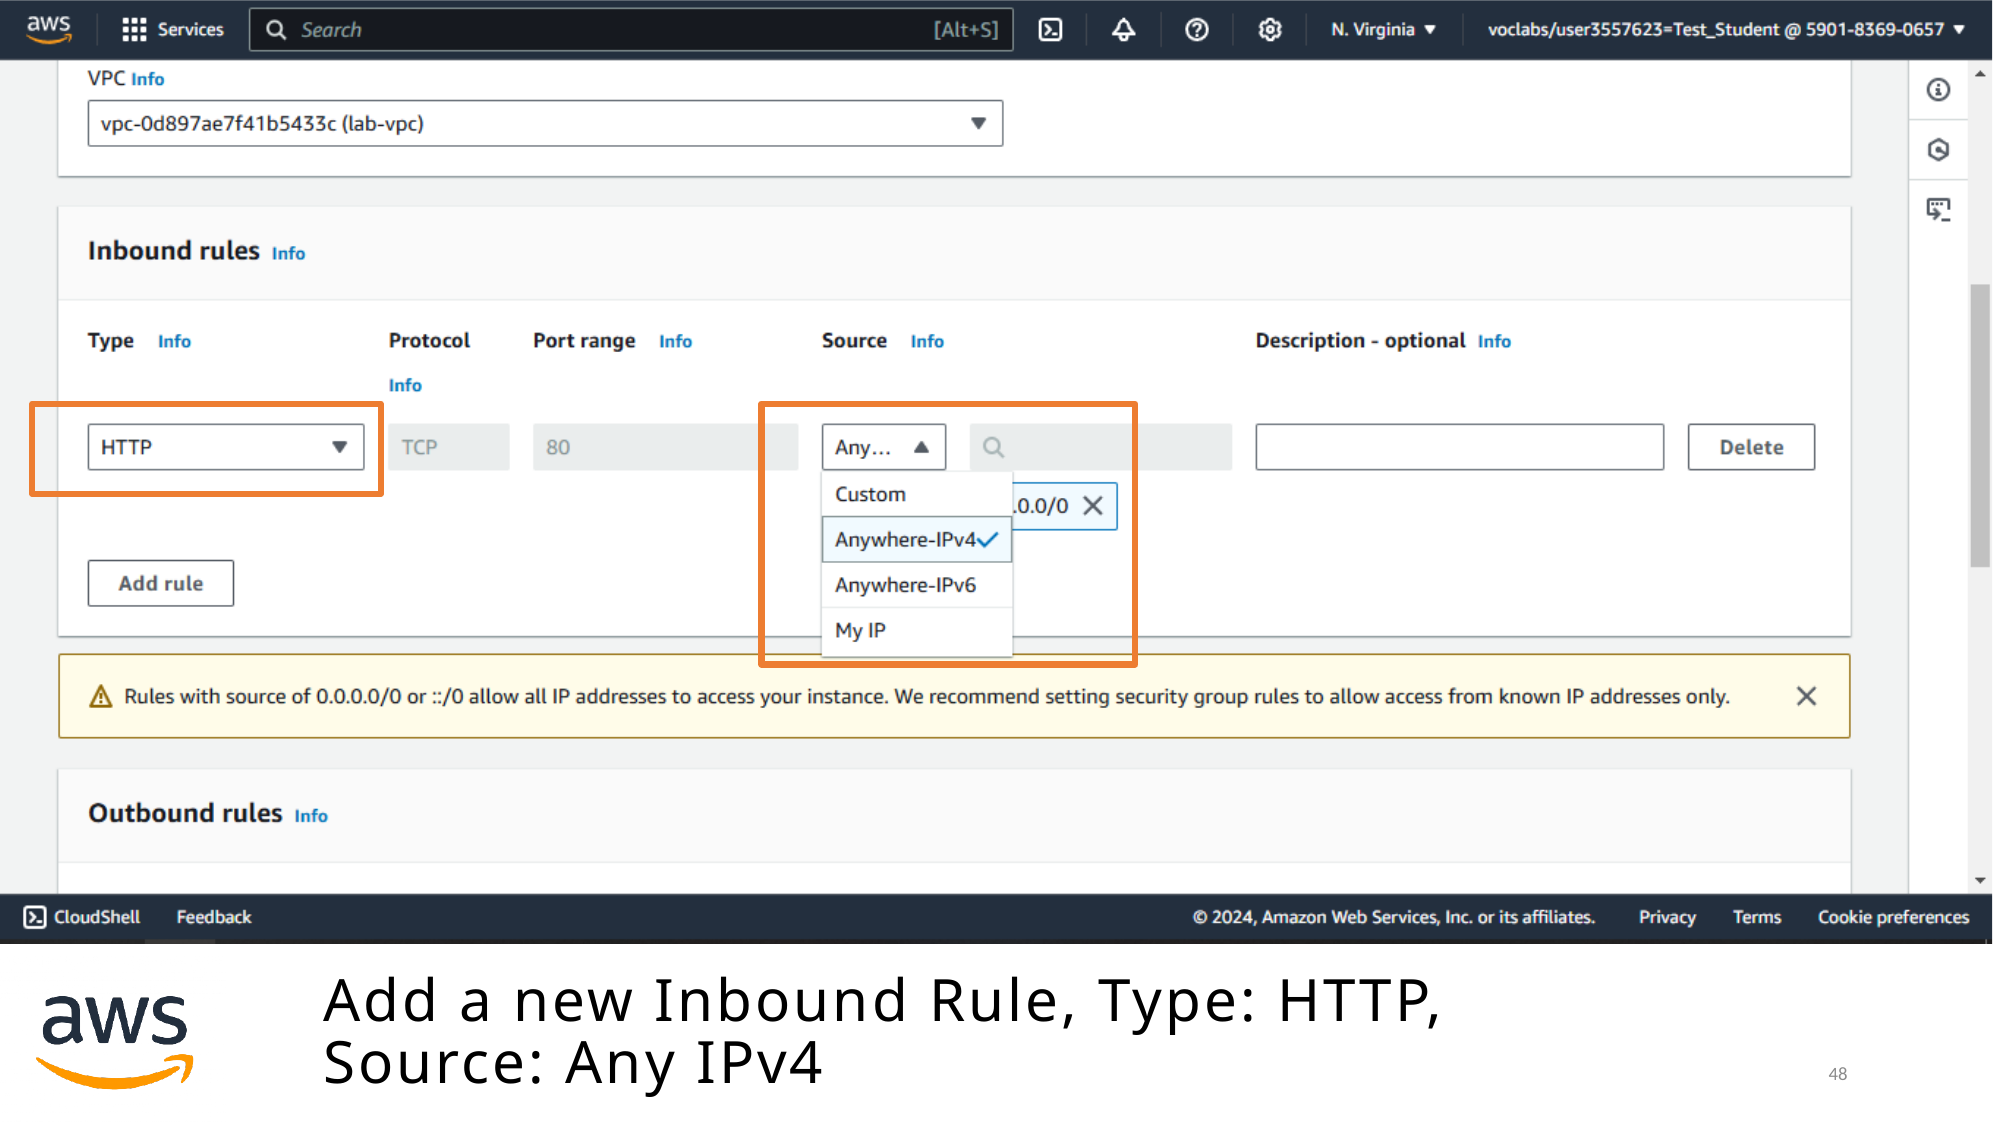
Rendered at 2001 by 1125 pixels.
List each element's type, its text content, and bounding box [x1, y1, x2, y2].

picture [0, 956, 227, 1125]
slide_number 48 [1690, 1042, 1863, 1103]
text_box Add a new Inbound Rule, Type: HTTP, Source: Any IPv4 [308, 944, 1690, 1125]
picture [0, 0, 1993, 944]
